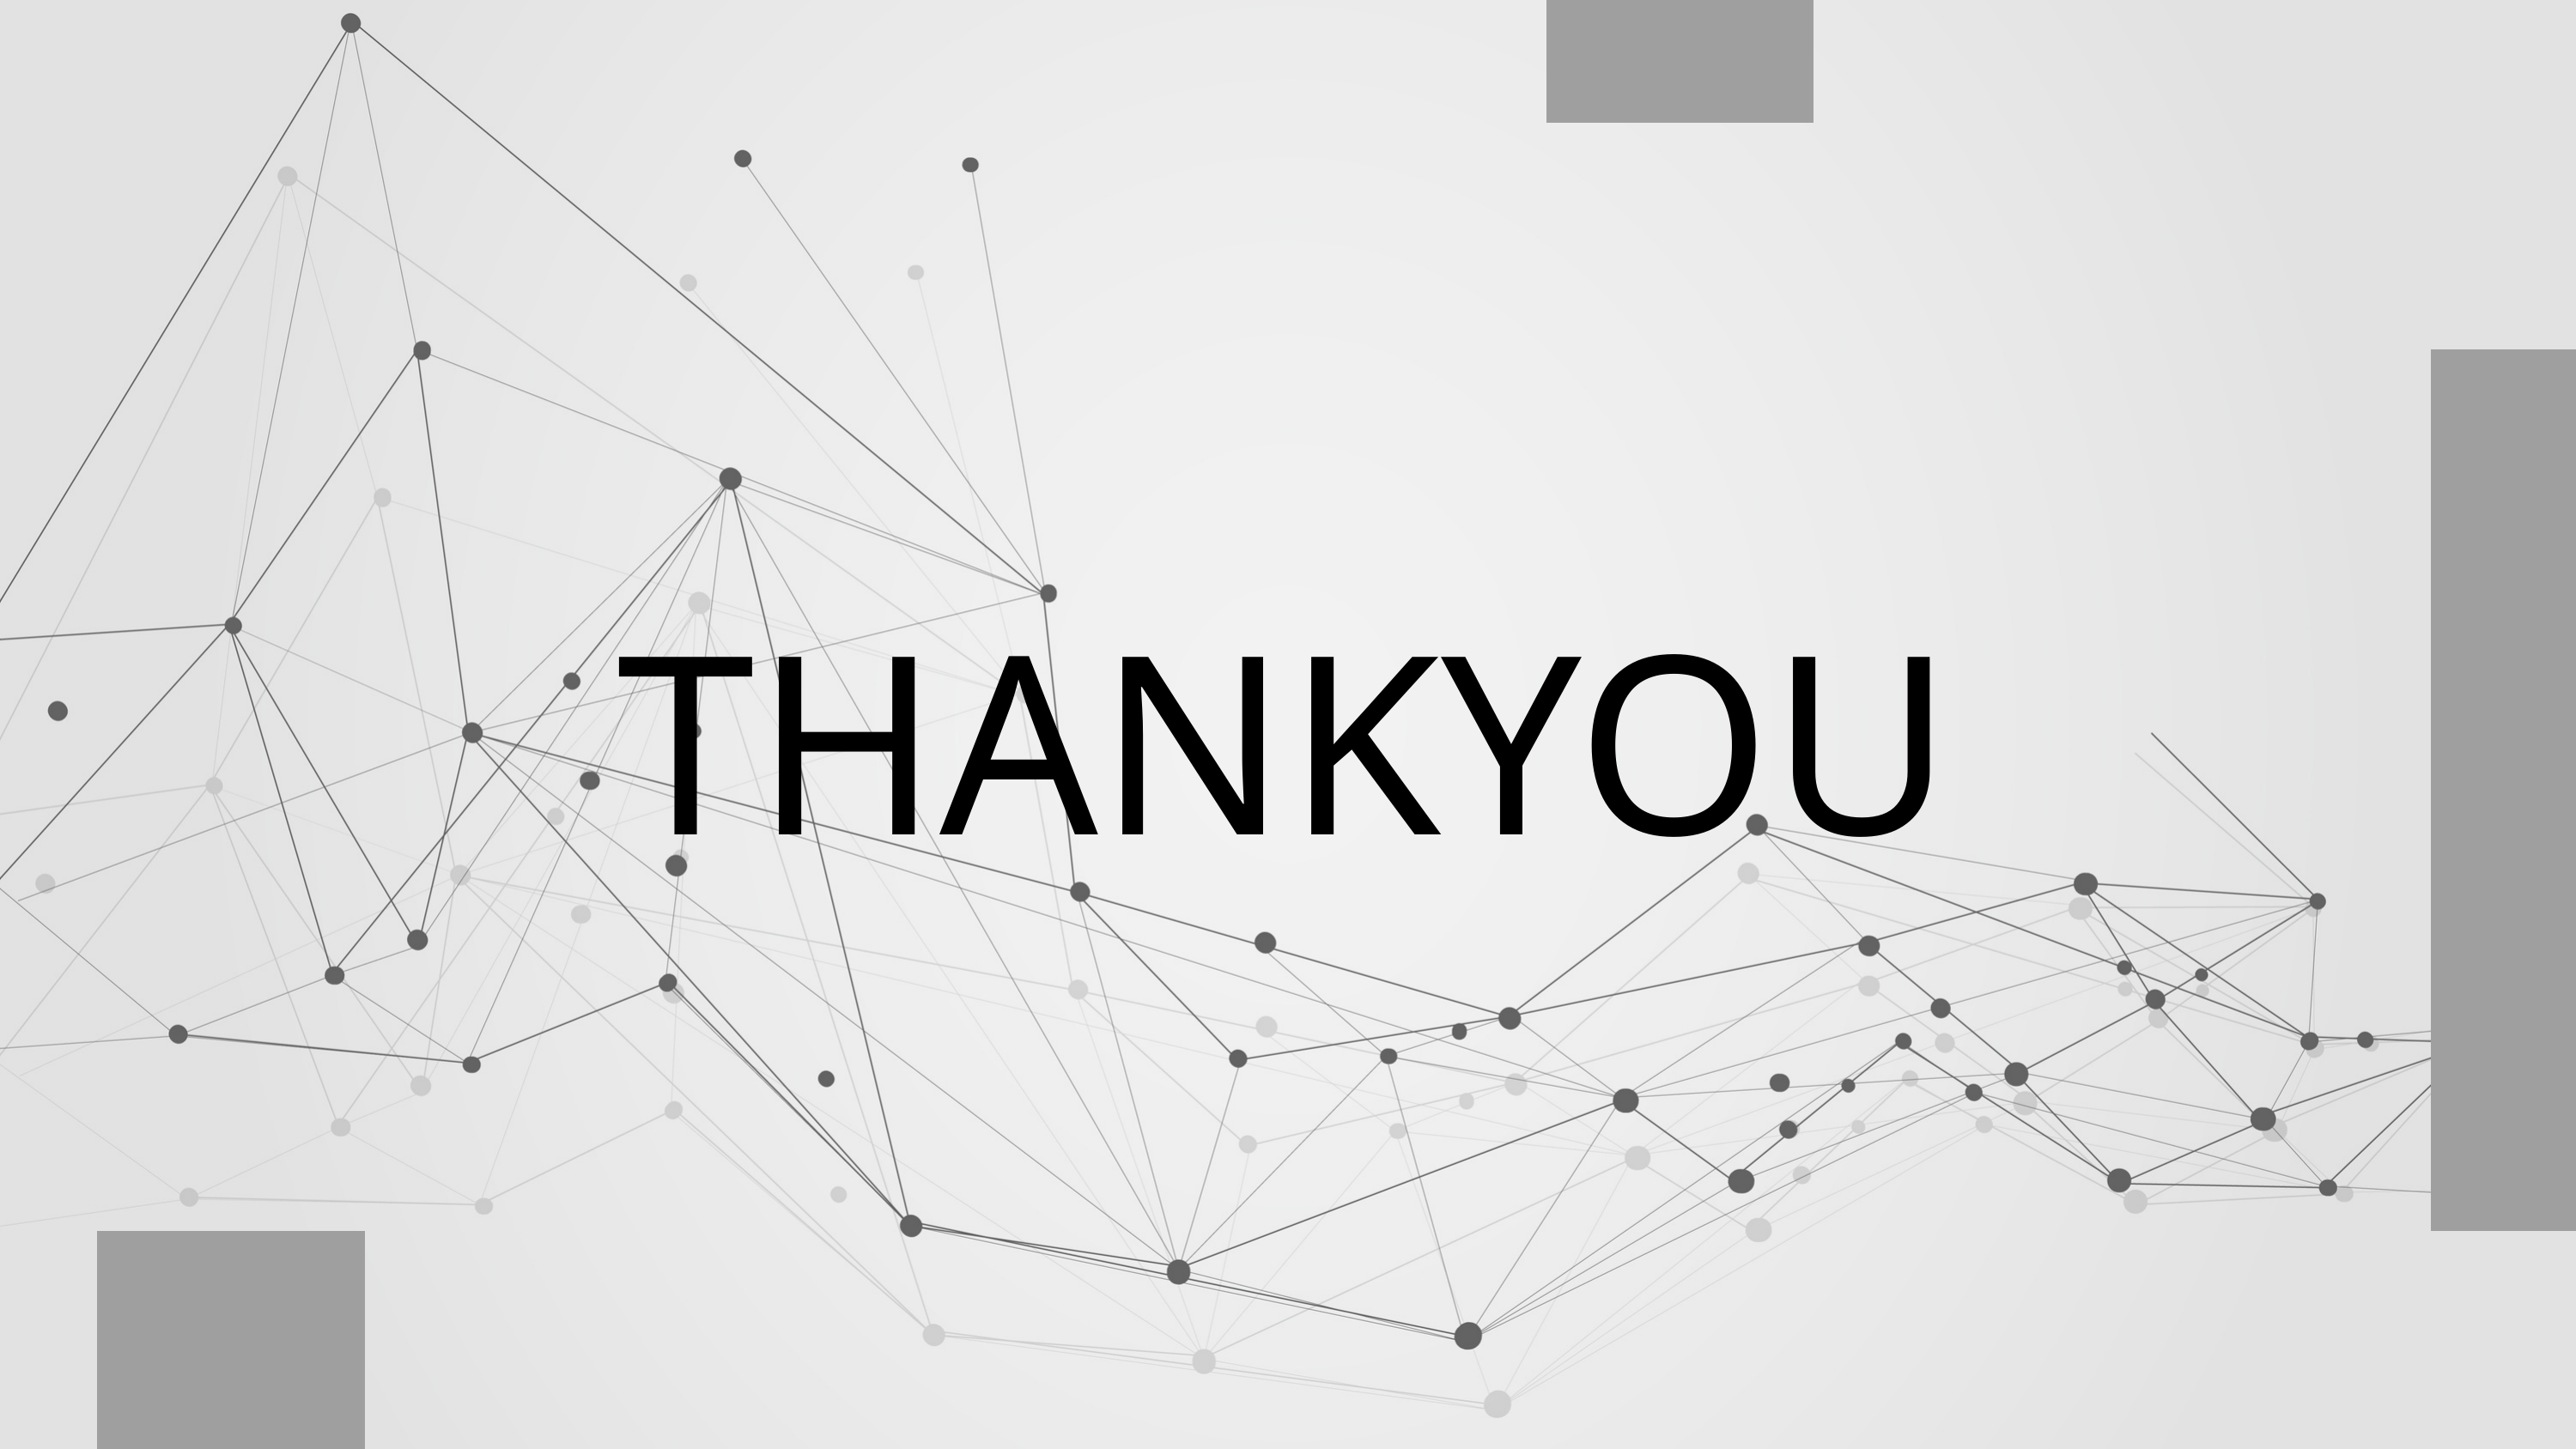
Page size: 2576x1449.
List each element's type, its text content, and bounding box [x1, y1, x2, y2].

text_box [97, 1230, 365, 1449]
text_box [2431, 349, 2576, 1232]
text_box THANKYOU [144, 537, 2426, 885]
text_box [1546, 0, 1814, 123]
text_box [0, 0, 2576, 1449]
